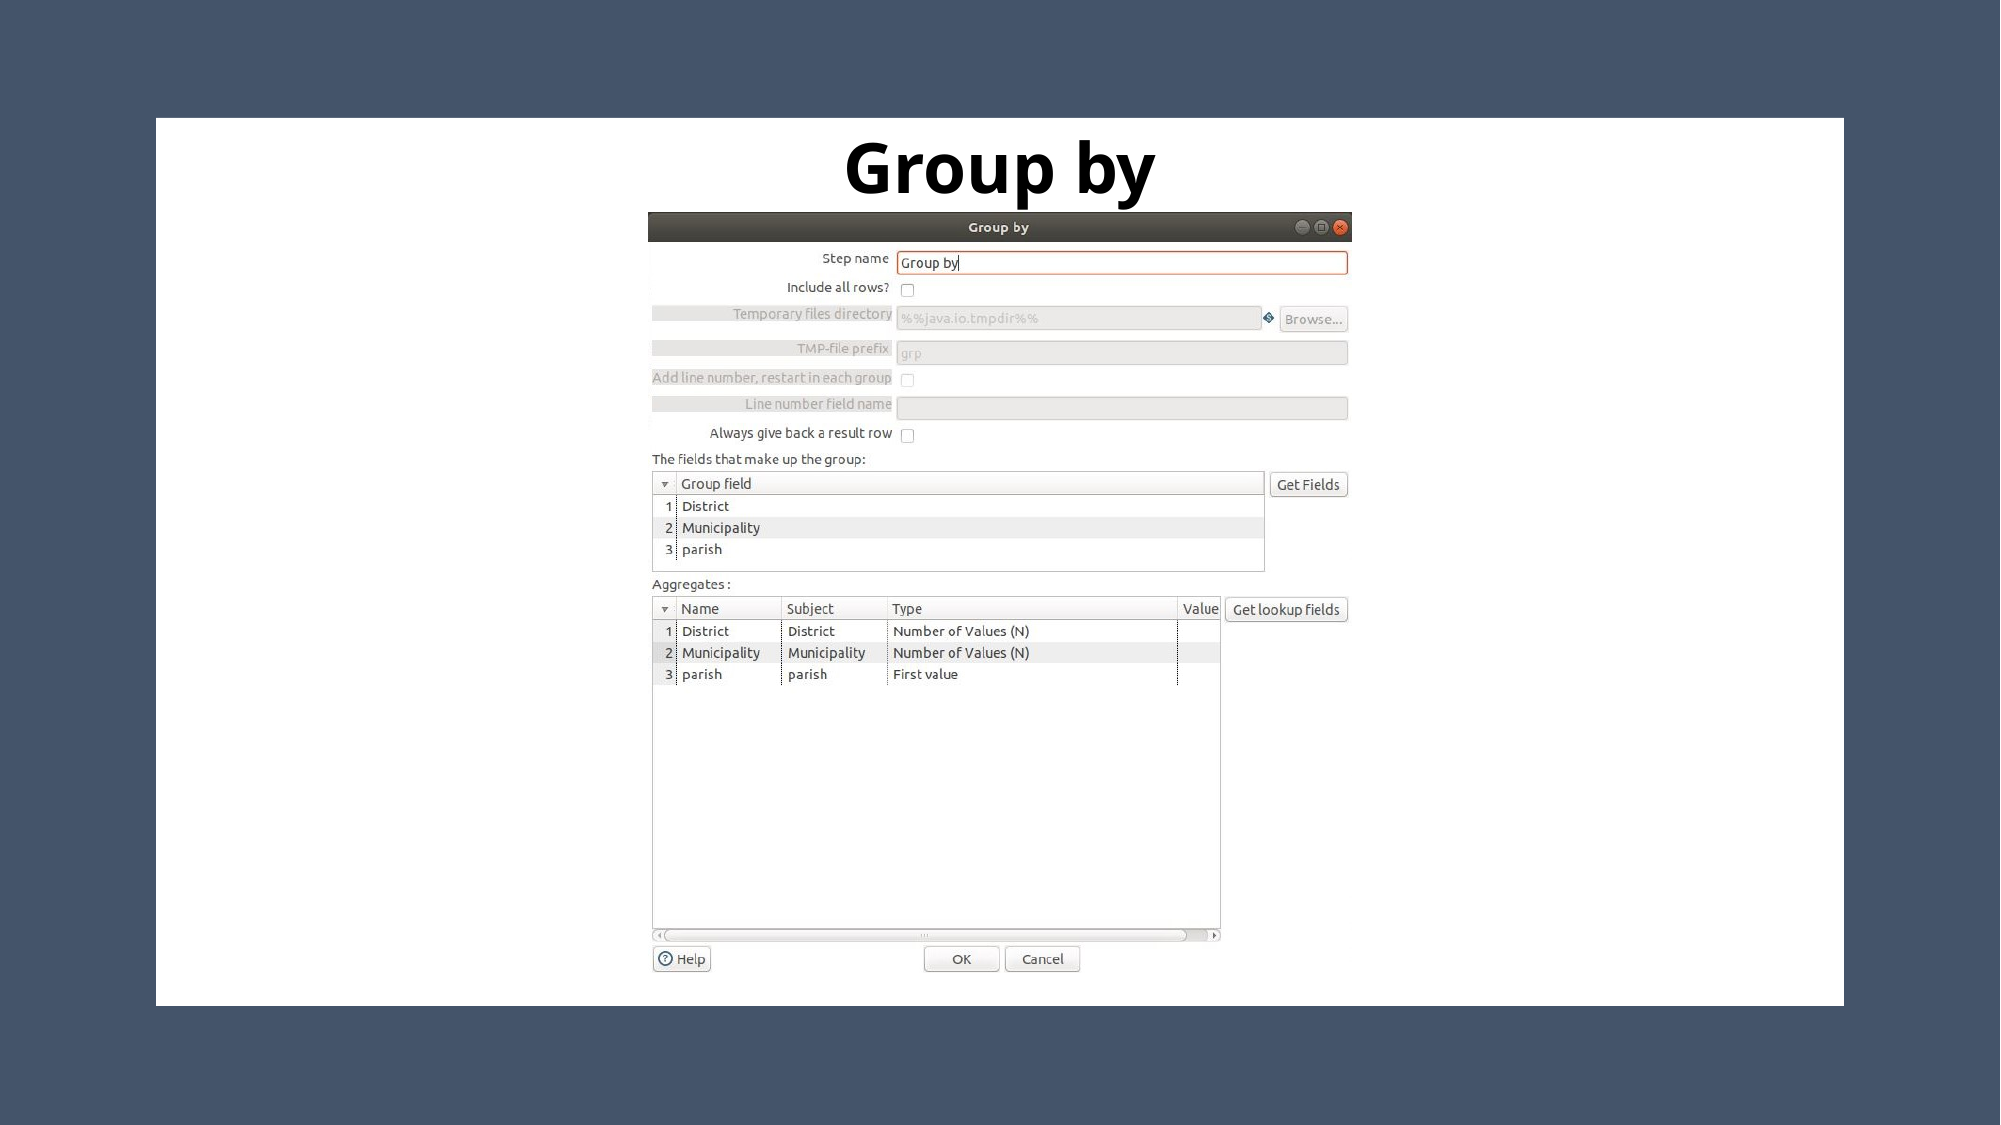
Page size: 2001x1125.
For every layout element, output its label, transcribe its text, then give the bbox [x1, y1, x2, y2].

title Group by [156, 113, 1844, 233]
picture [648, 211, 1352, 973]
